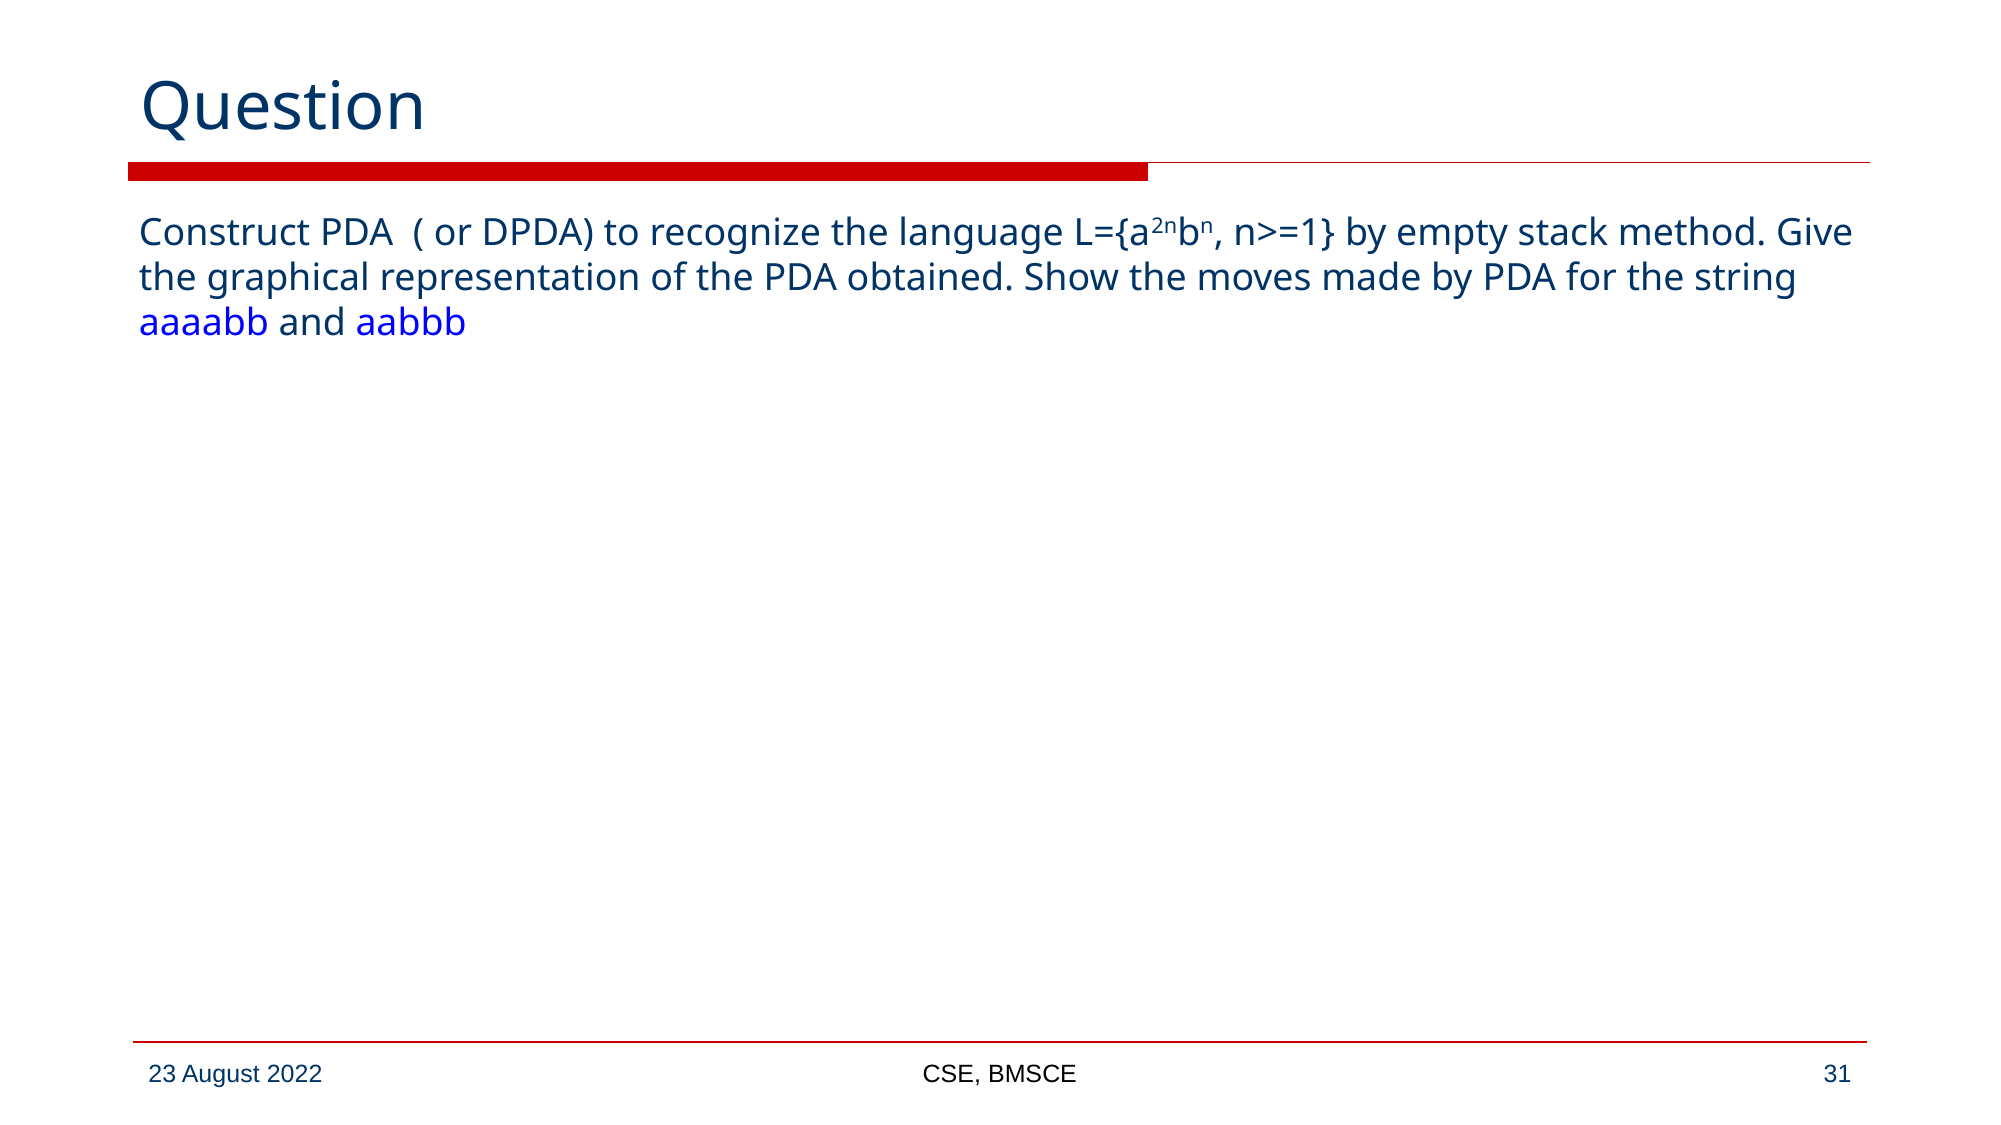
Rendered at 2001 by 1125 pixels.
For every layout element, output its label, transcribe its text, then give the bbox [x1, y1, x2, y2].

footer CSE, BMSCE [683, 1050, 1317, 1103]
title Question [125, 24, 1876, 150]
list Construct PDA ( or DPDA) to recognize the language L={a2nbn, n>=1} by empty stack method. Give the graphical representation of the PDA obtained. Show the moves made by PDA for the string aaaabb and aabbb [123, 200, 1874, 1025]
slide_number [133, 1050, 567, 1103]
slide_number ‹#› [1433, 1050, 1867, 1103]
